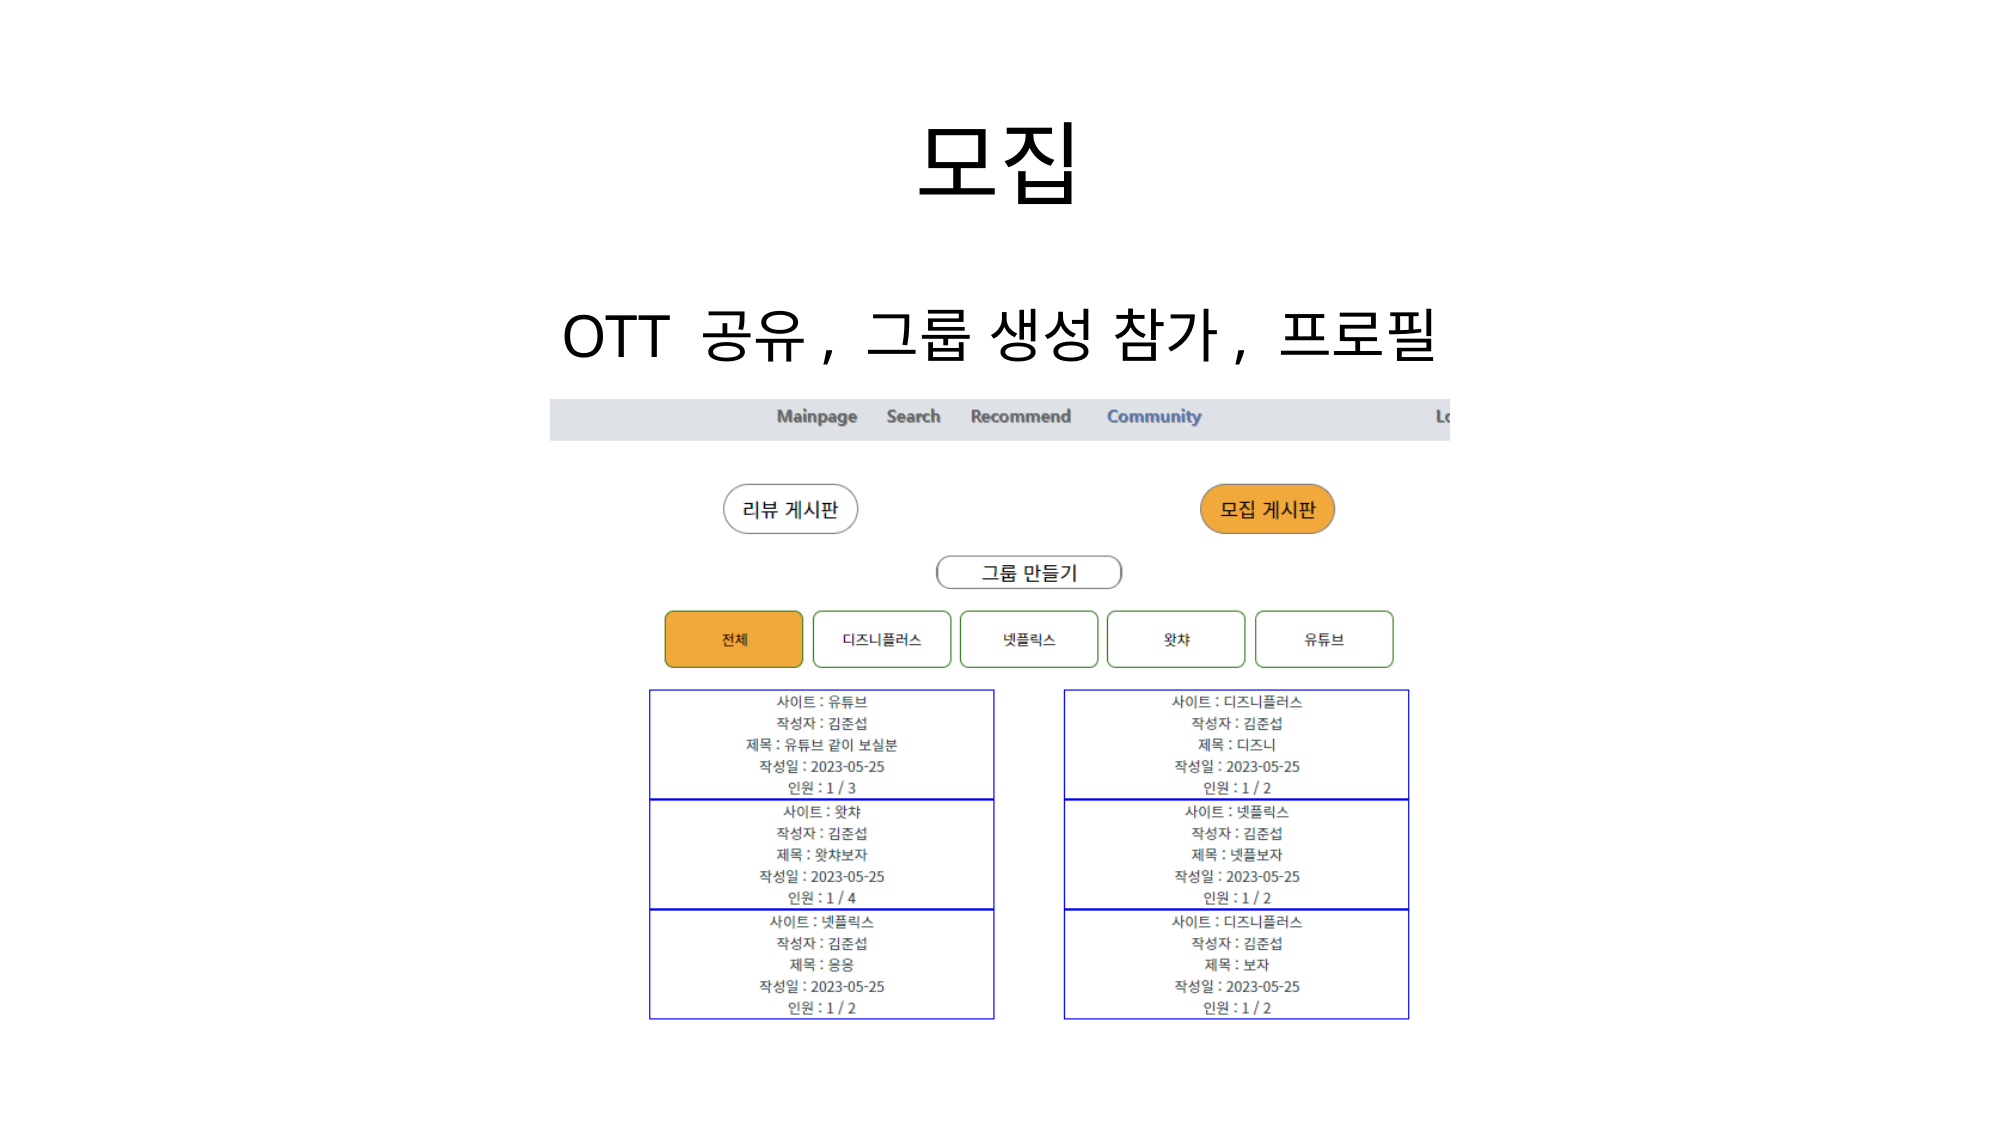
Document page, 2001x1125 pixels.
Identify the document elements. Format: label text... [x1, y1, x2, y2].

title 모집 [137, 59, 1863, 278]
picture [550, 399, 1450, 1066]
list OTT 공유, 그룹 생성 참가, 프로필 [137, 299, 1863, 1014]
